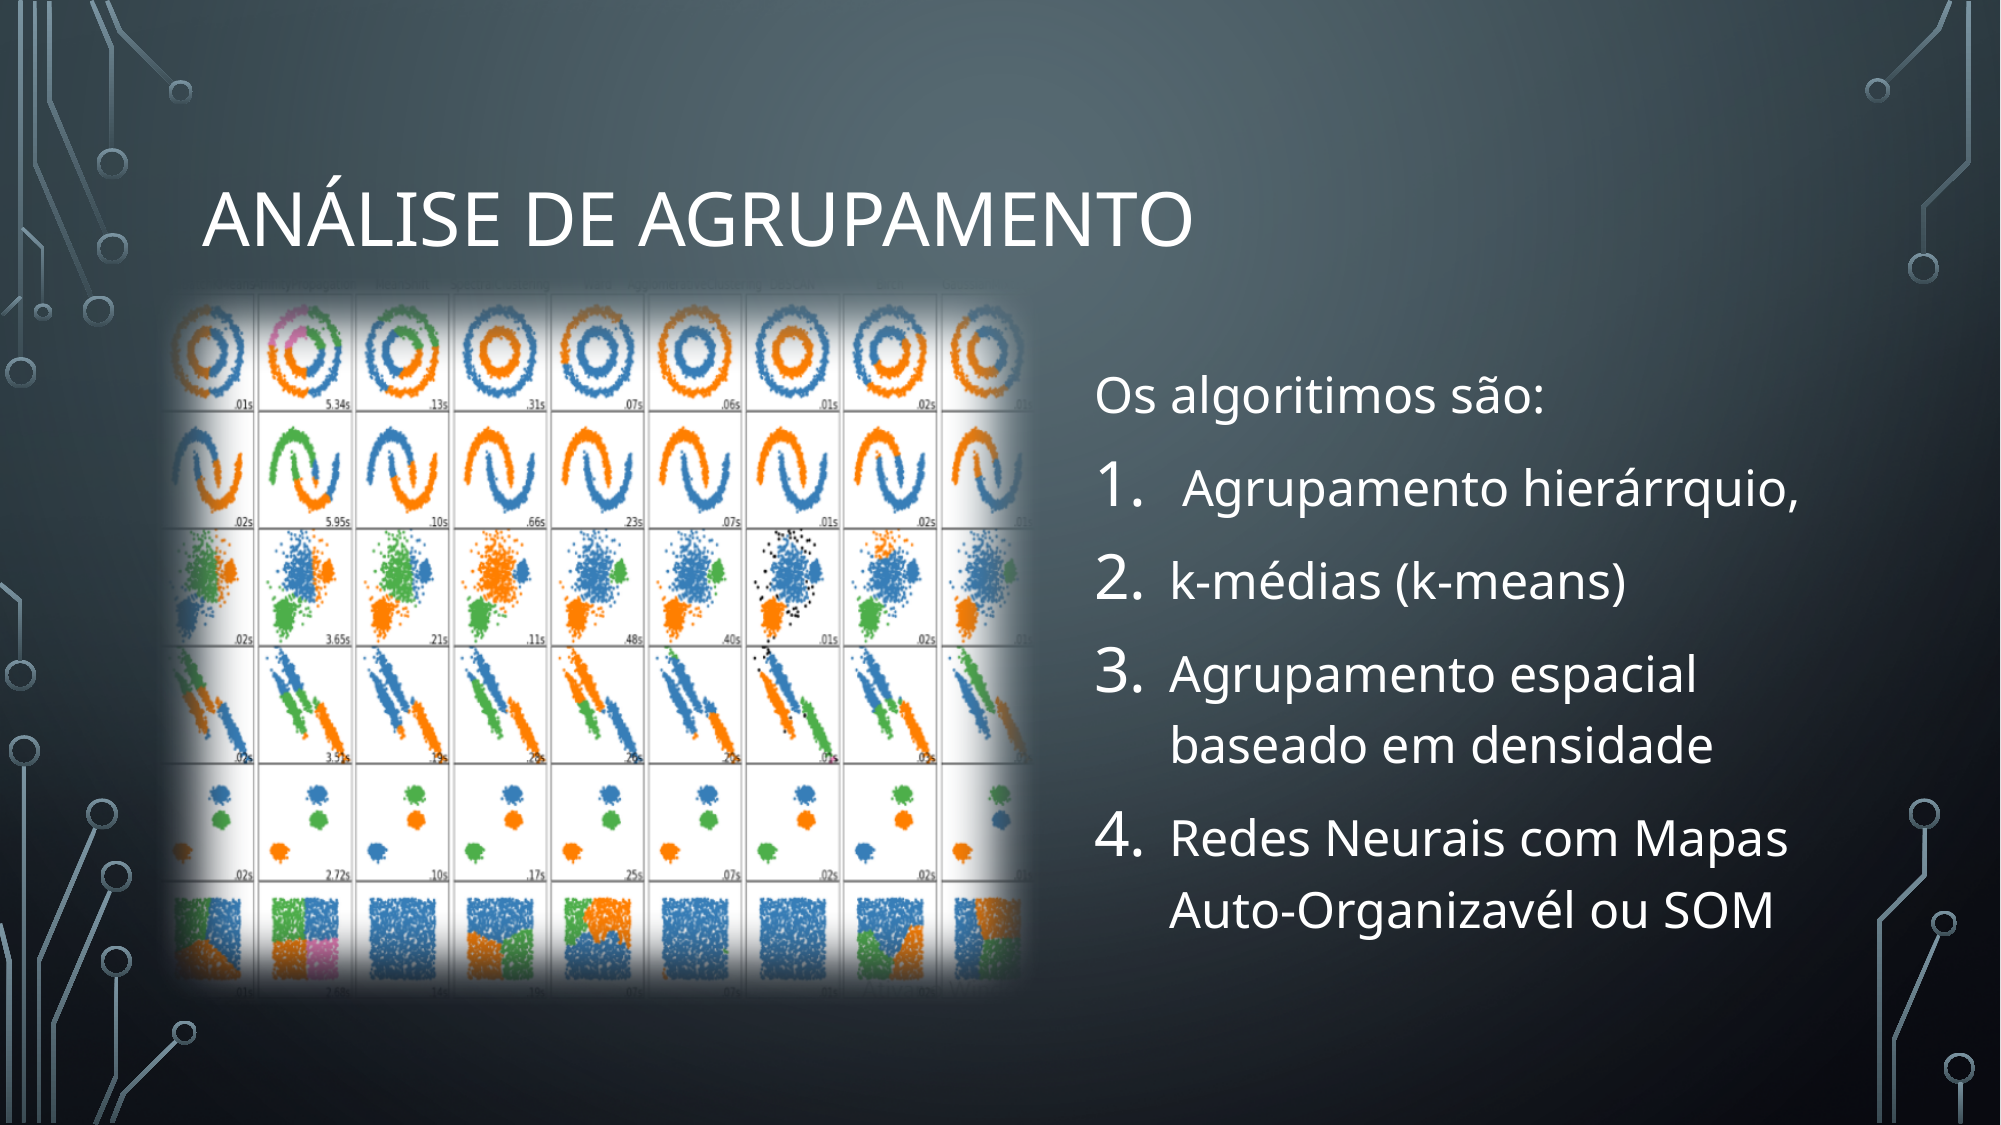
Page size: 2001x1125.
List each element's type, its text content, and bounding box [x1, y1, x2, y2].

title Análise de agrupamento [187, 101, 1813, 344]
picture [151, 273, 1044, 1009]
list Os algoritimos são: Agrupamento hierárrquio, k-médias (k-means) Agrupamento espacial baseado em densidade Redes Neurais com Mapas Auto-Organizavél ou SOM [1079, 343, 1848, 1060]
